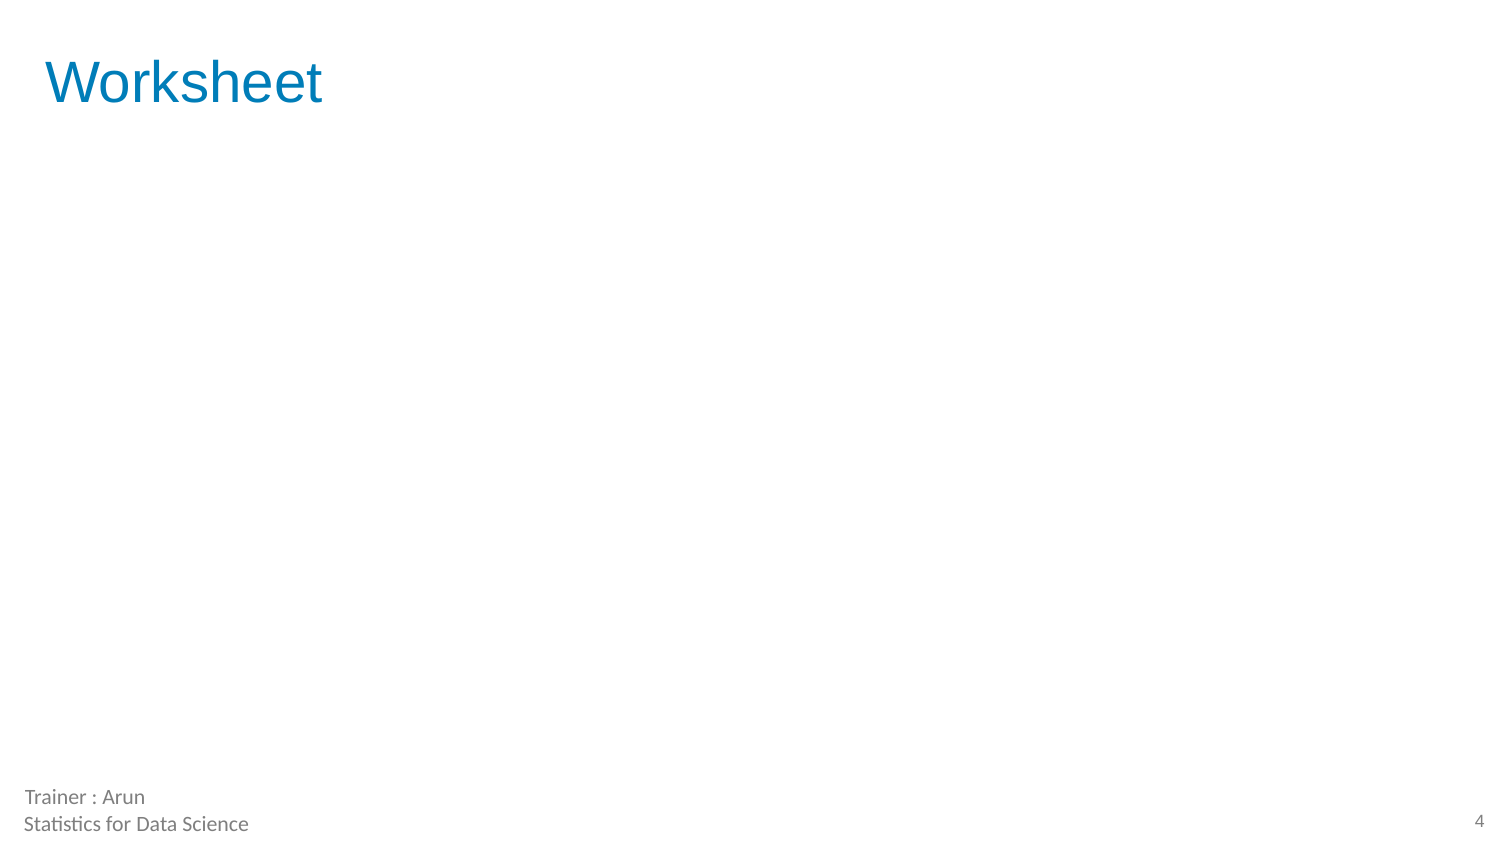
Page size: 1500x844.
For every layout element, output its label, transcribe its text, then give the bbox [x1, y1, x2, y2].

title Worksheet [45, 44, 1350, 150]
